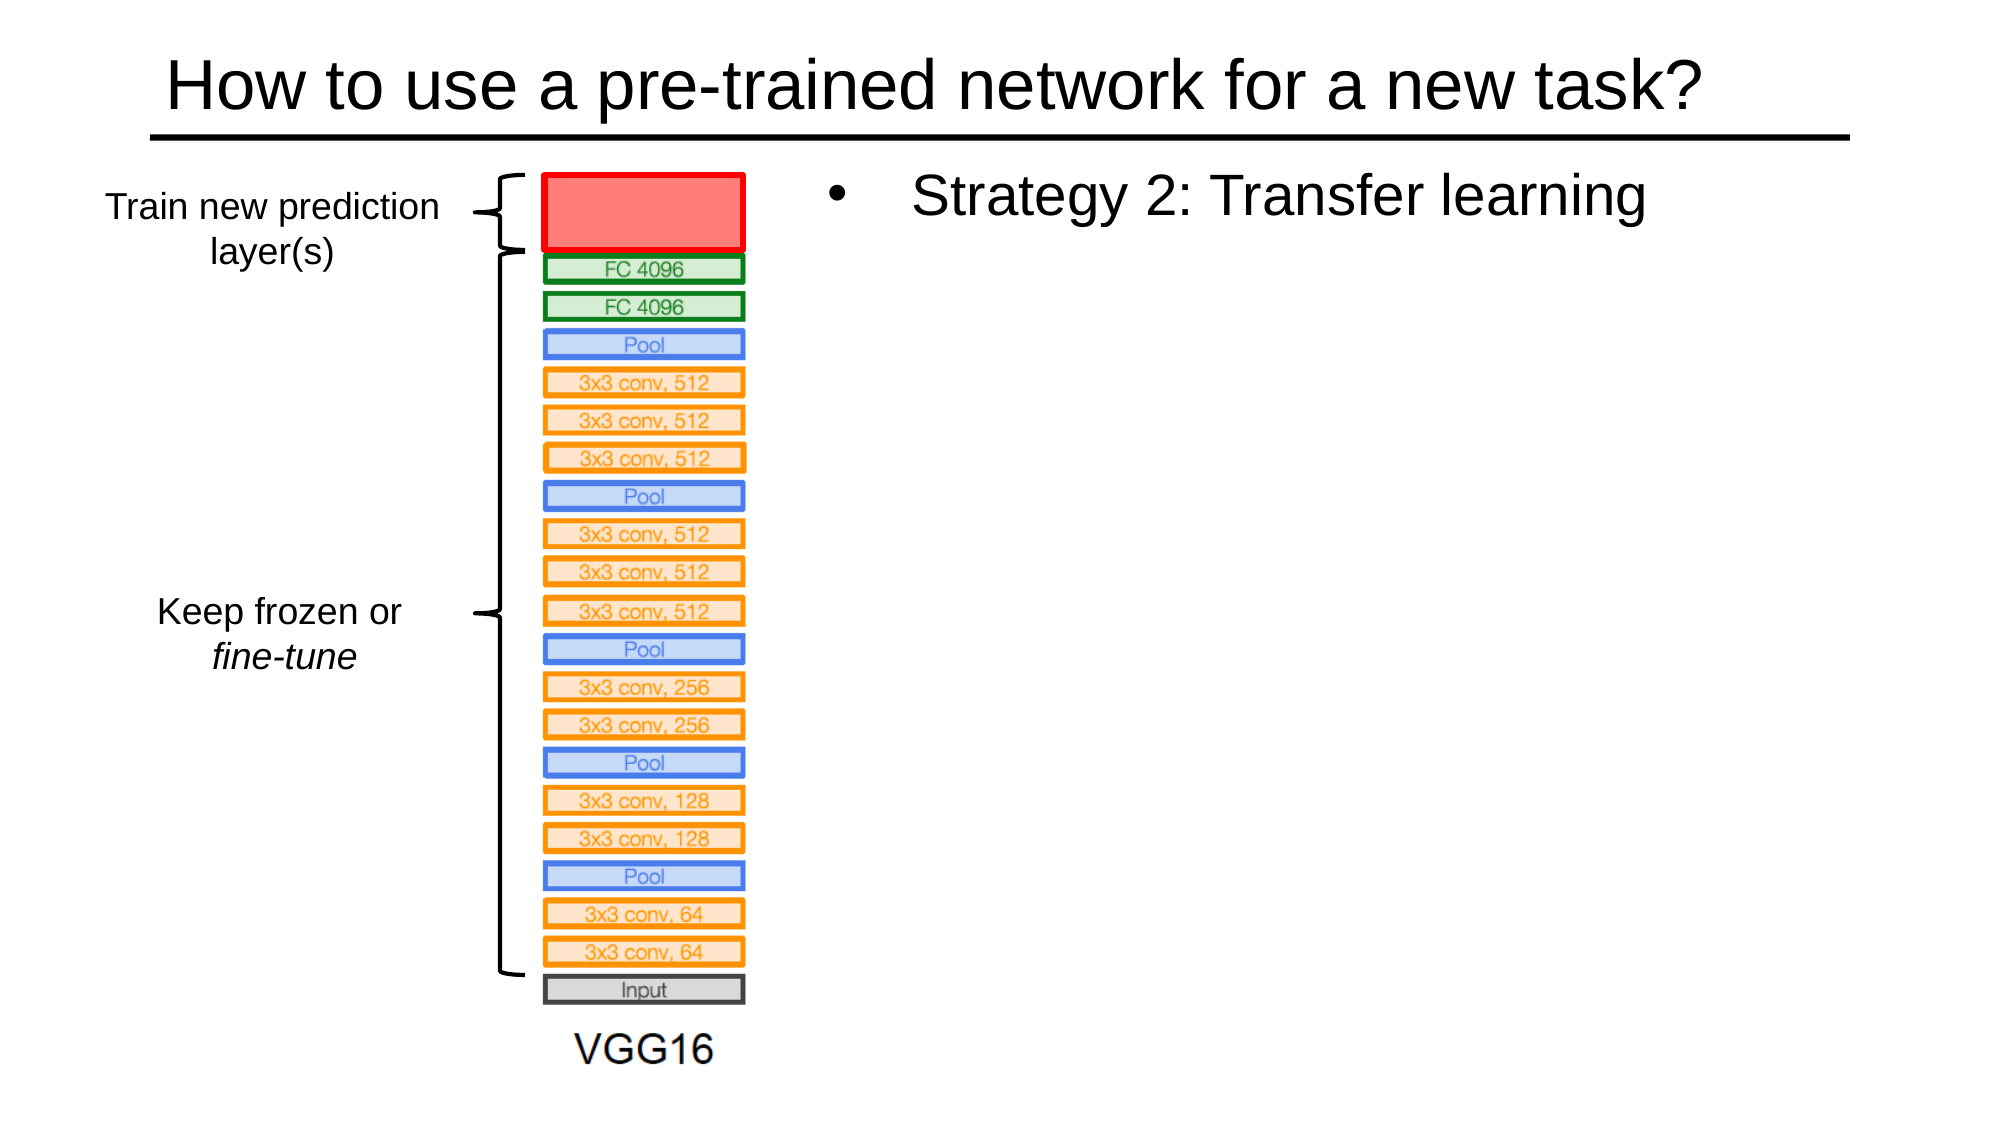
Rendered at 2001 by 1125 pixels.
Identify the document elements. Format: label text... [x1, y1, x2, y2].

text_box Train new prediction layer(s) [82, 174, 463, 280]
picture [524, 151, 763, 1075]
list Strategy 2: Transfer learning [812, 149, 1851, 1013]
text_box [474, 175, 519, 250]
text_box Keep frozen or fine-tune [94, 579, 475, 685]
title How to use a pre-trained network for a new task? [149, 12, 1851, 151]
text_box [475, 251, 519, 975]
